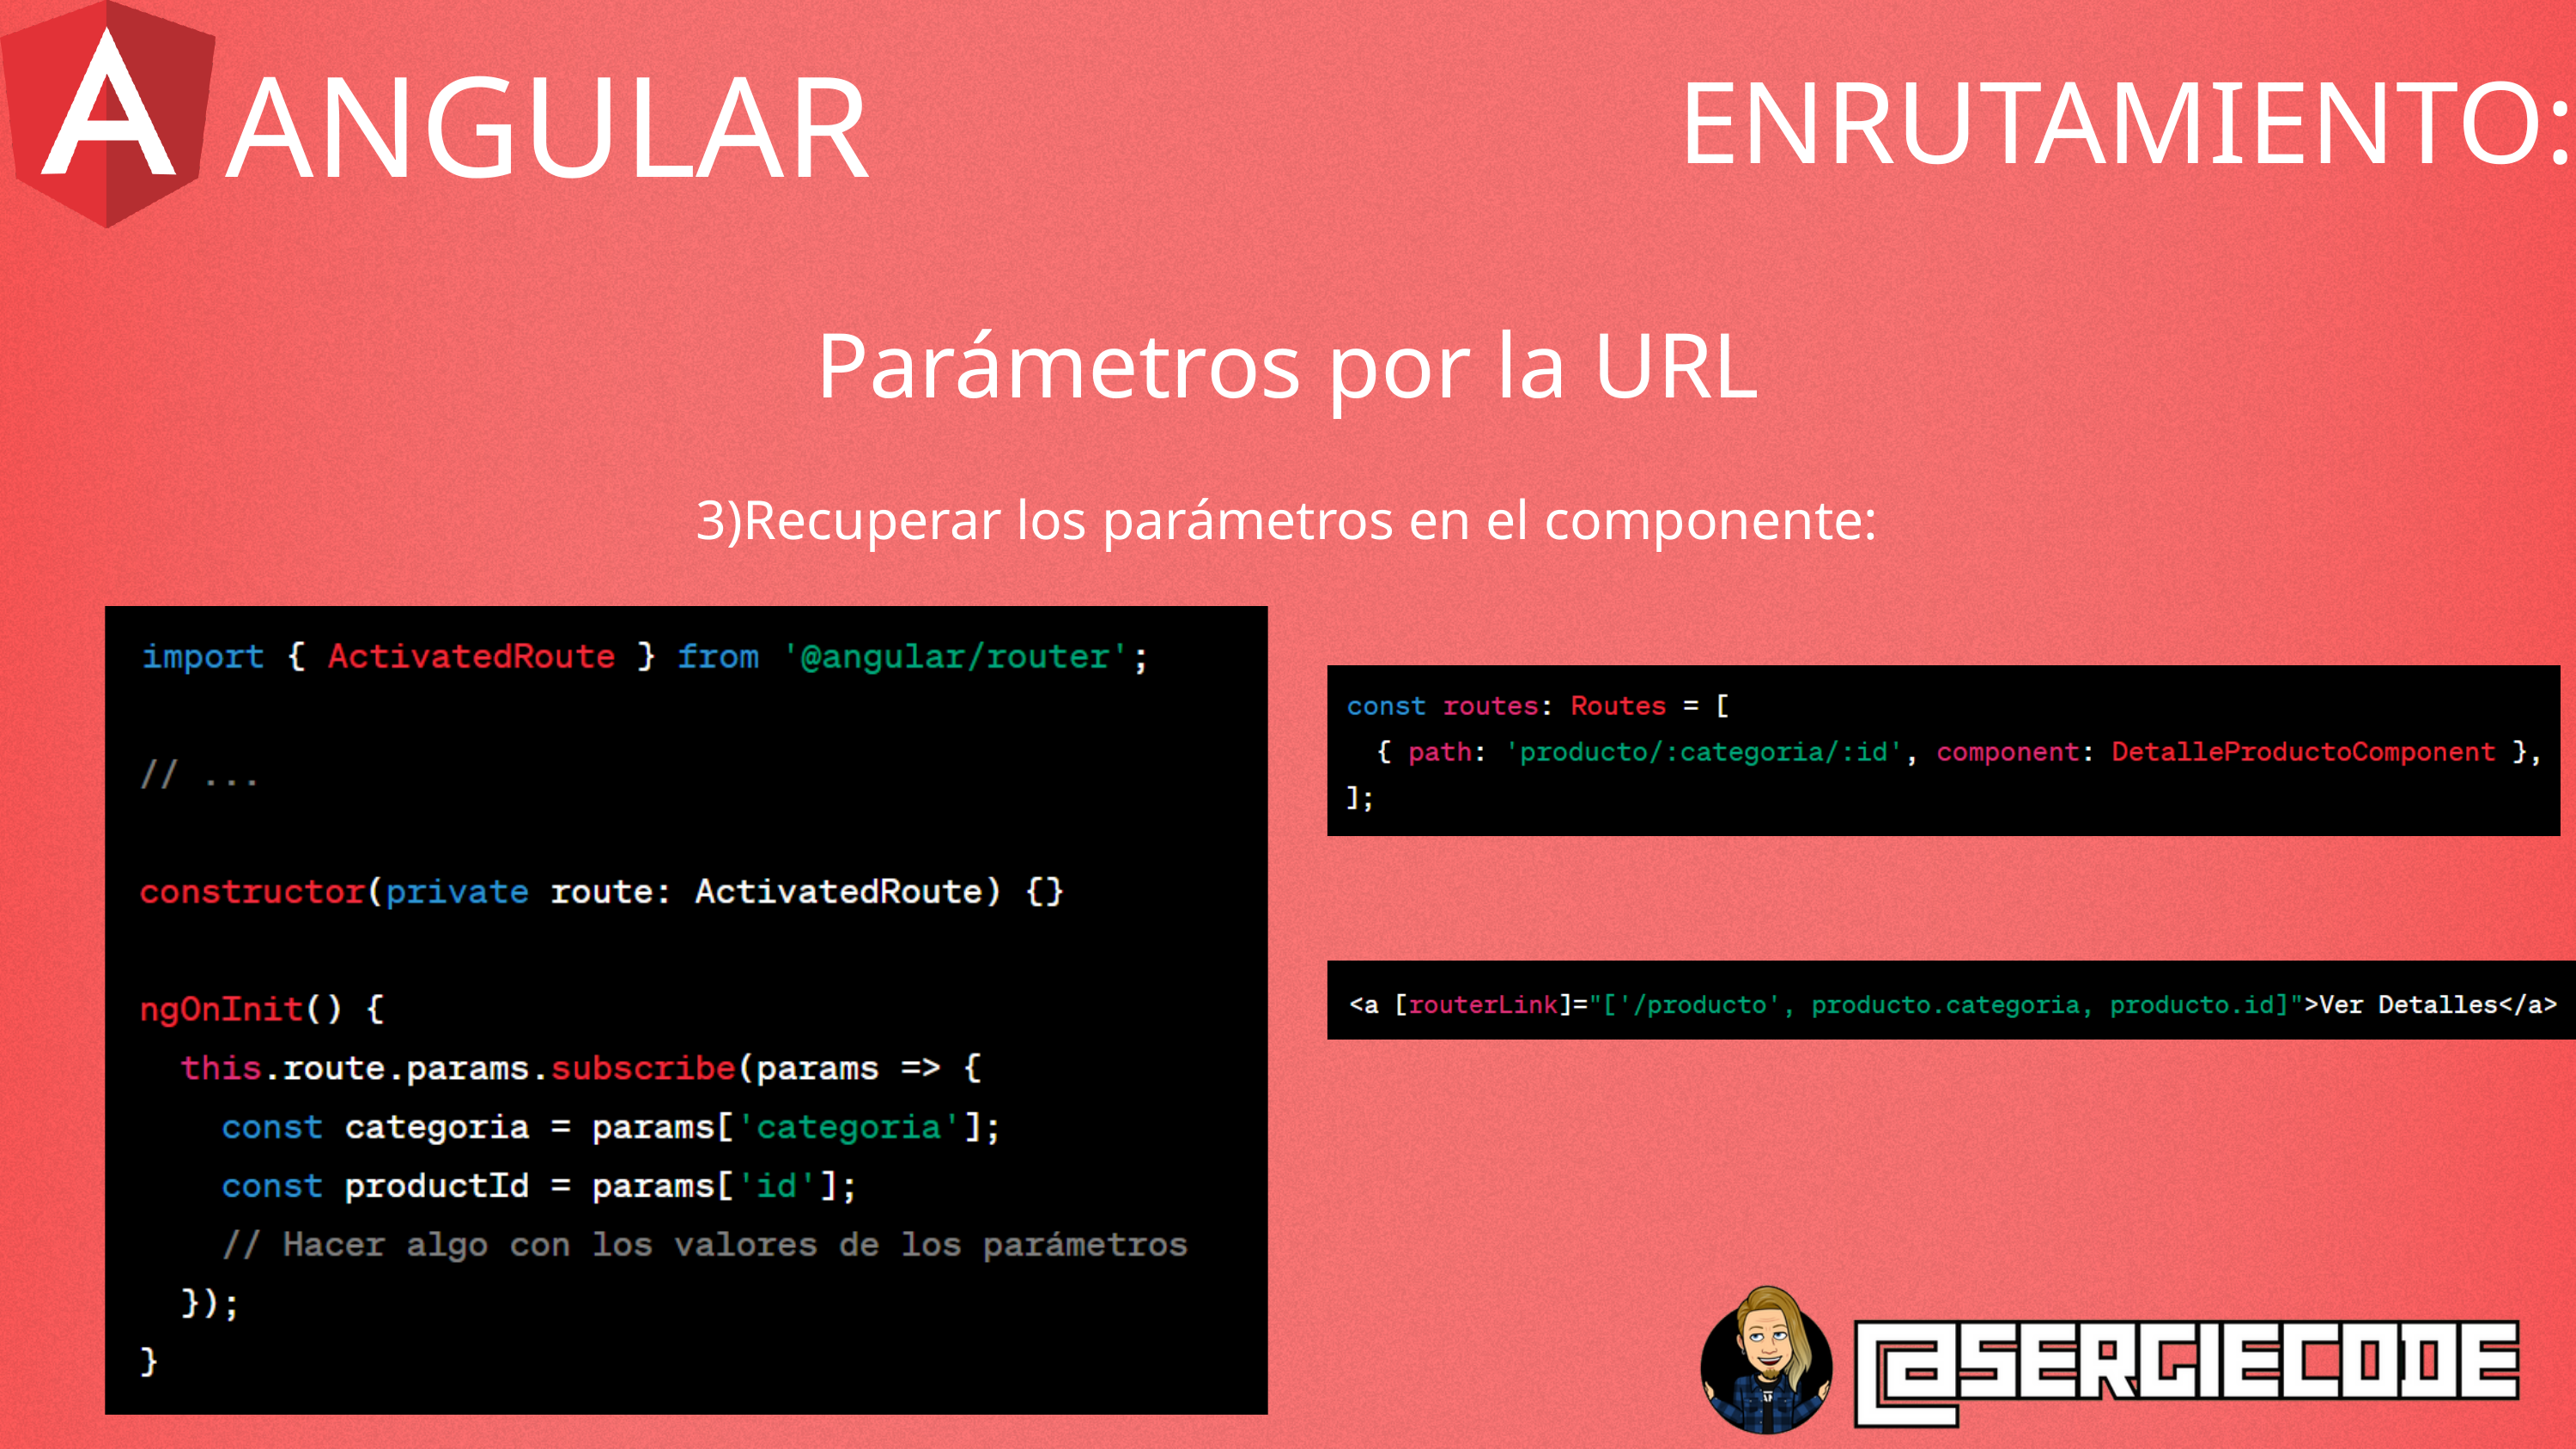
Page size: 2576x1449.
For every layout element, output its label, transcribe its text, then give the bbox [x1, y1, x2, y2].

text_box Parámetros por la URL [606, 290, 1970, 415]
text_box [0, 0, 2576, 1449]
text_box [1327, 665, 2561, 836]
text_box [0, 0, 216, 228]
text_box ENRUTAMIENTO: [1212, 27, 2576, 186]
text_box 3)Recuperar los parámetros en el componente: [670, 475, 1906, 551]
text_box [105, 606, 1268, 1415]
text_box ANGULAR [105, 9, 993, 205]
text_box [1620, 1271, 2576, 1449]
text_box [1327, 961, 2576, 1040]
